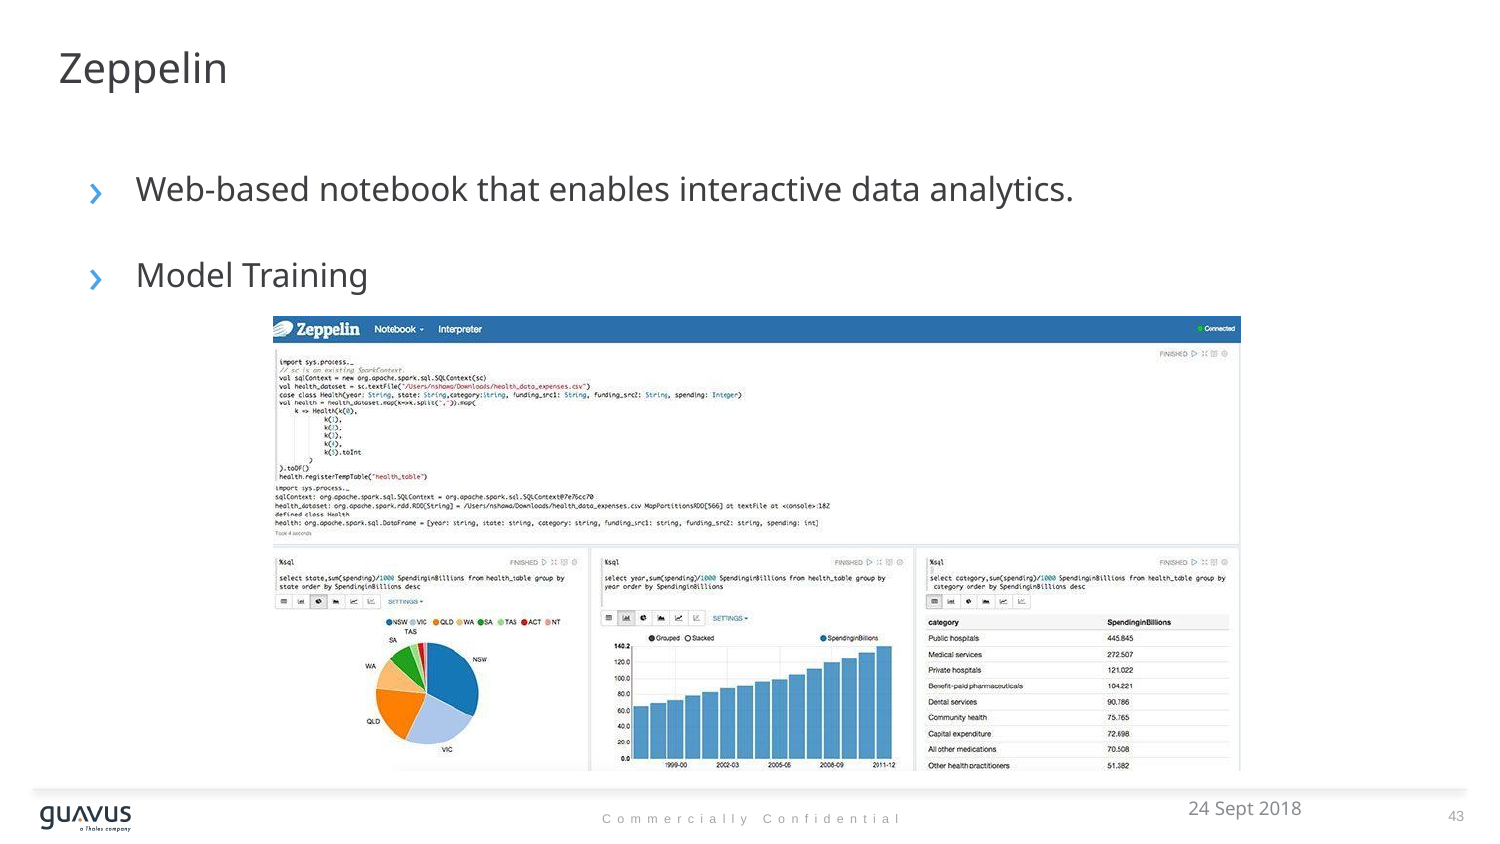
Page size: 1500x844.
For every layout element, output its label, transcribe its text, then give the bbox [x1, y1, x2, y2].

title Zeppelin [43, 10, 1467, 130]
picture [273, 315, 1242, 771]
picture [27, 796, 146, 841]
list Web-based notebook that enables interactive data analytics. Model Training [44, 160, 1444, 740]
